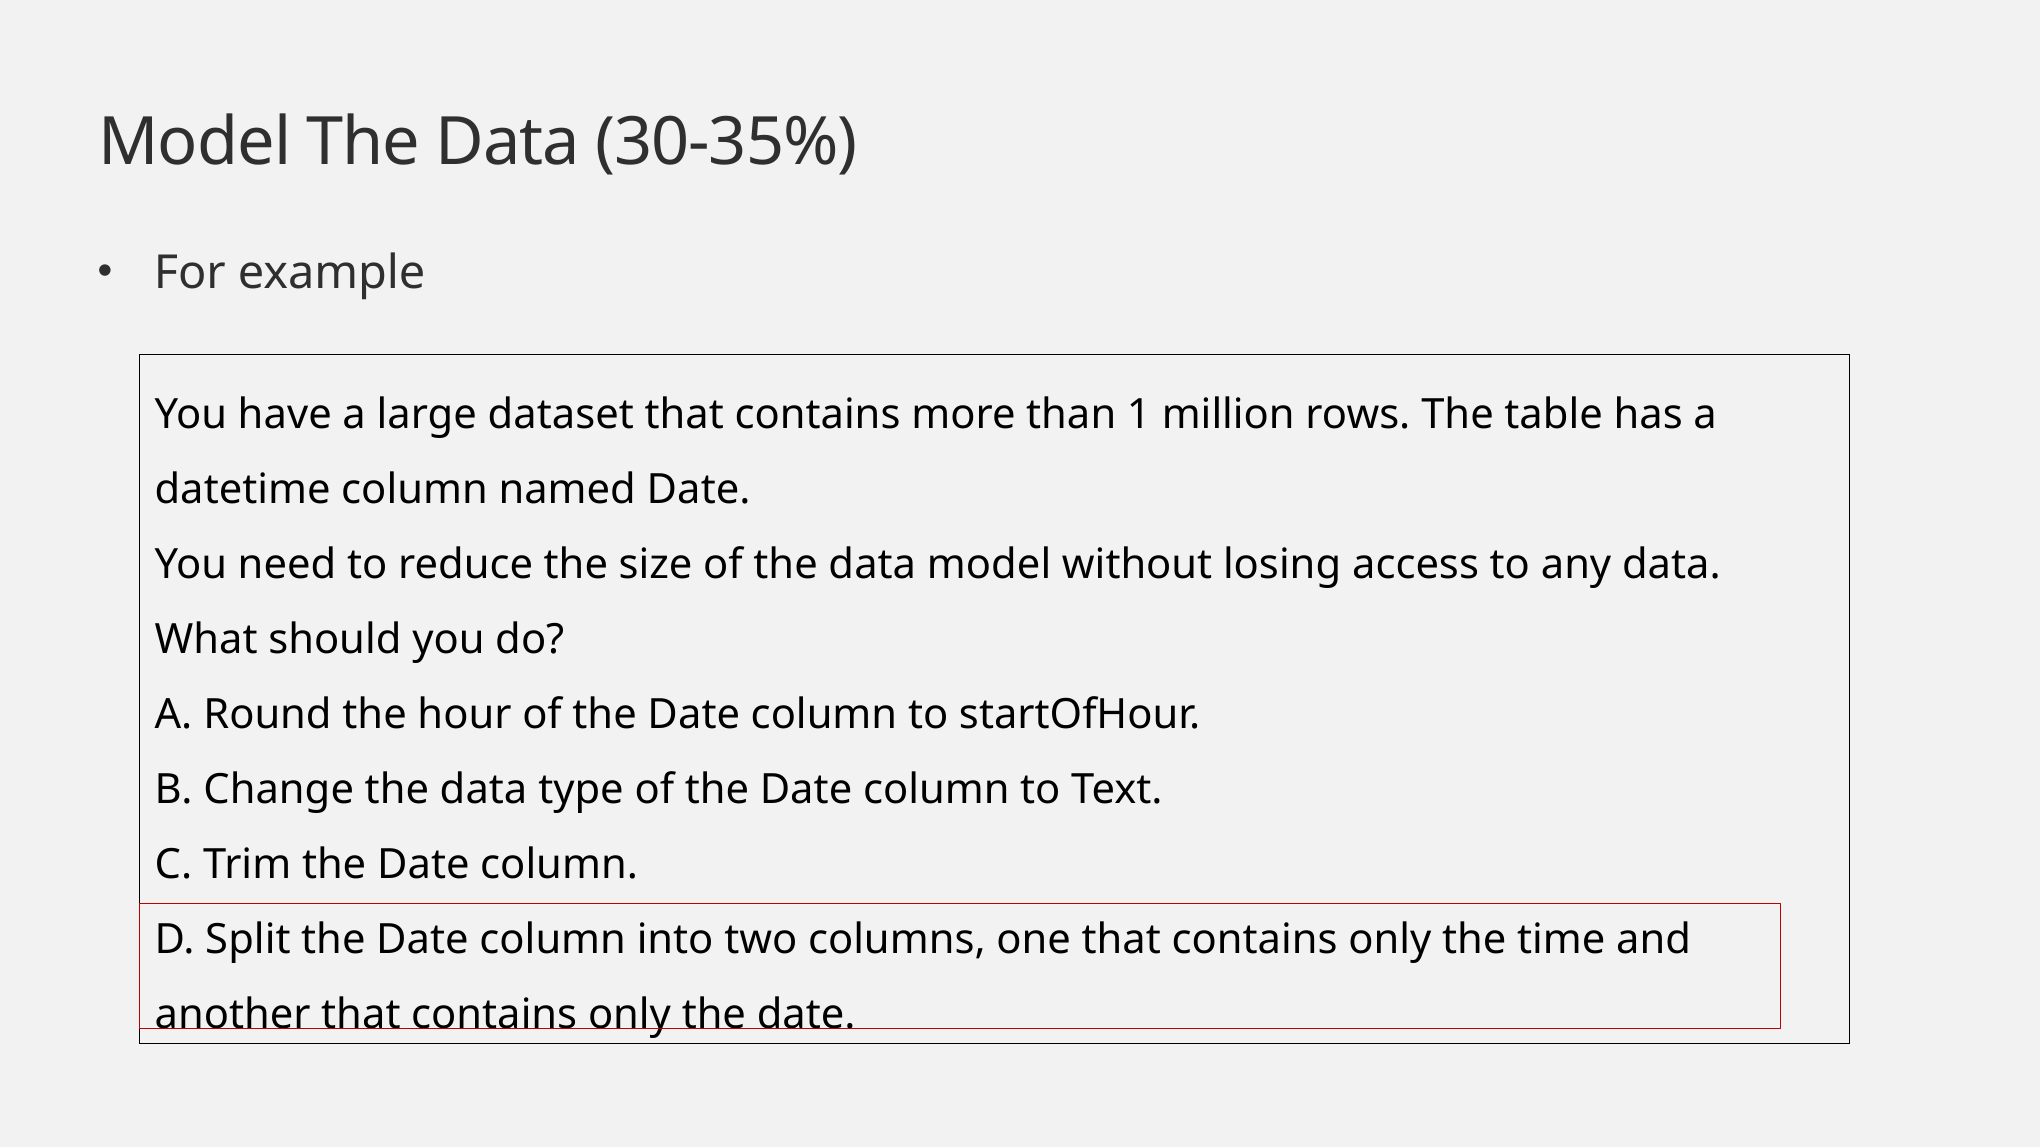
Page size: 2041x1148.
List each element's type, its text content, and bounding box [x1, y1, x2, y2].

title Model The Data (30-35%) [98, 98, 1943, 179]
list For example [97, 241, 1942, 367]
text_box [139, 903, 1781, 1029]
text_box You have a large dataset that contains more than 1 million rows. The table has a datetime column named Date. You need to reduce the size of the data model without losing access to any data. What should you do? A. Round the hour of the Date column to startOfHour. B. Change the data type of the Date column to Text. C. Trim the Date column. D. Split the Date column into two columns, one that contains only the time and another that contains only the date. [139, 354, 1850, 1044]
